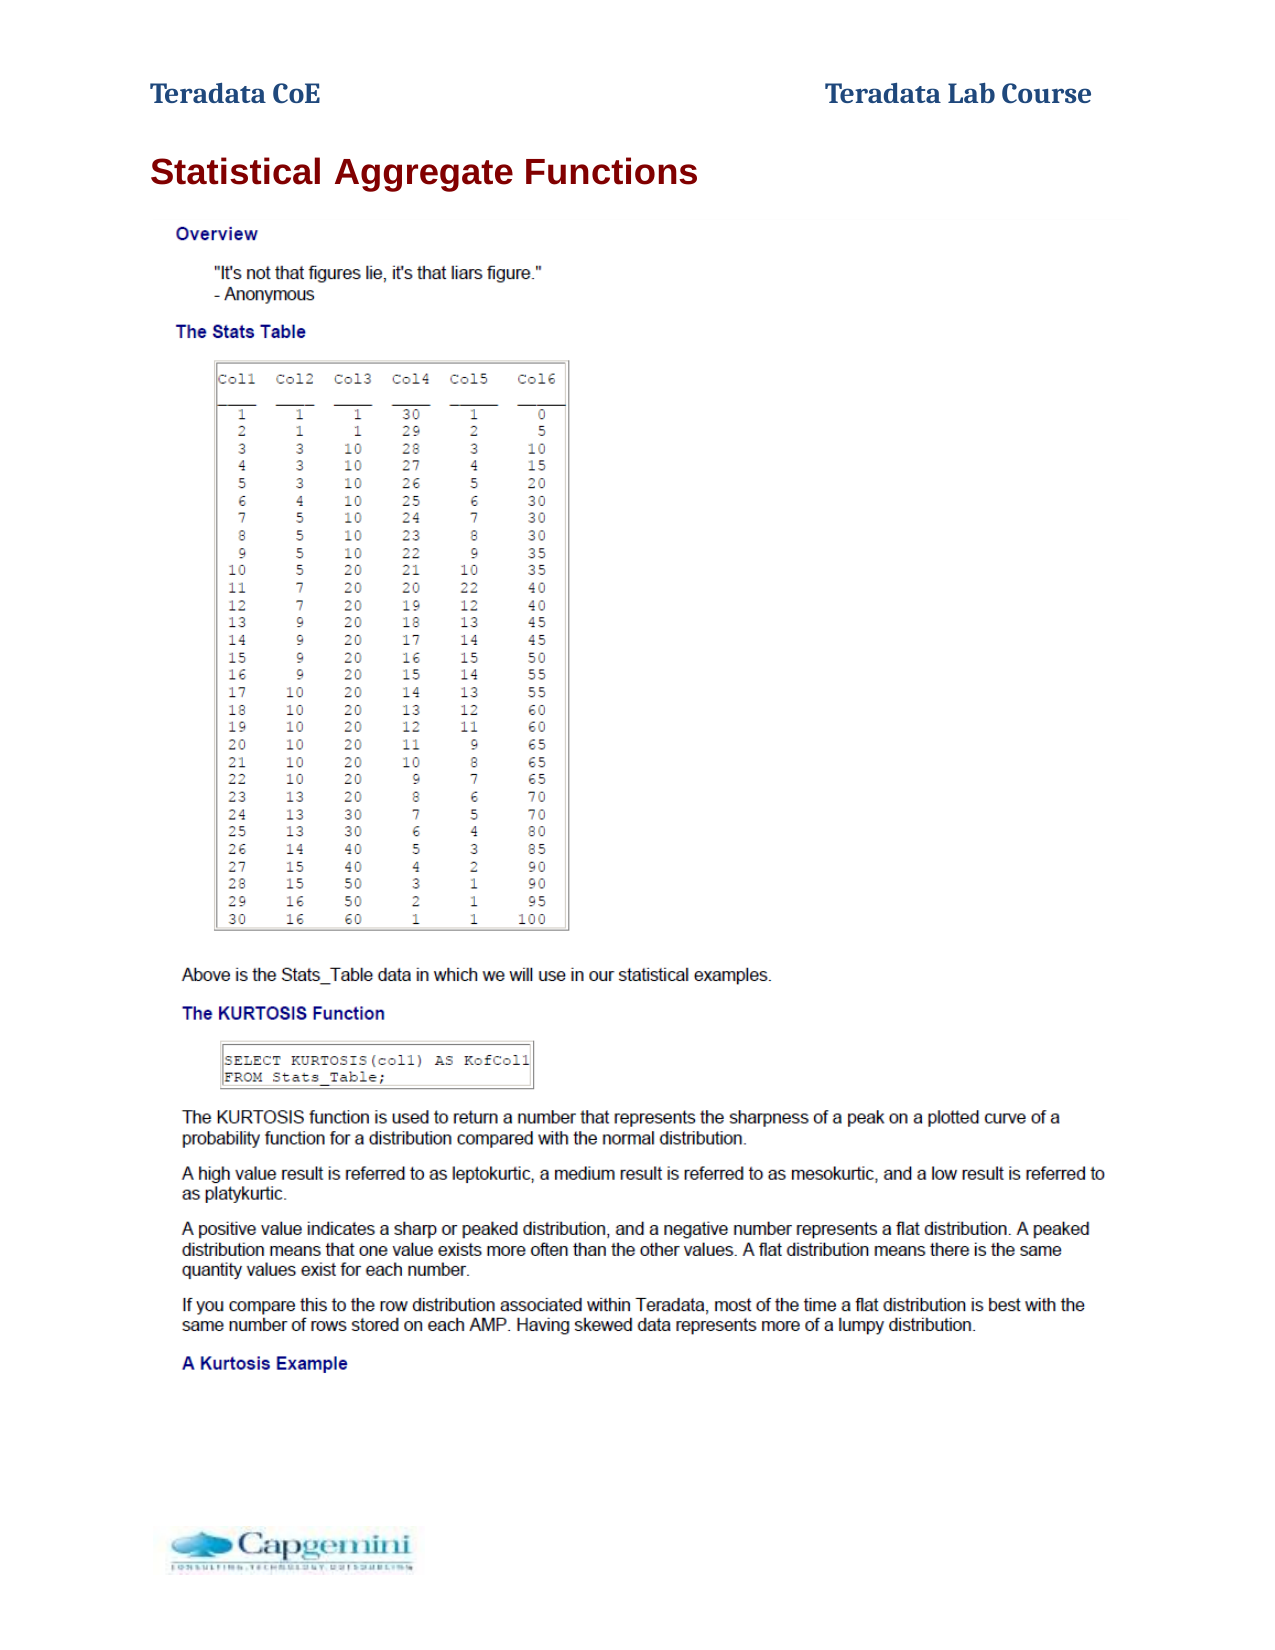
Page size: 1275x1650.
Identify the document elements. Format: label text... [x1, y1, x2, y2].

text_box Teradata CoE [147, 76, 336, 111]
text_box [153, 1526, 425, 1575]
text_box [153, 219, 1129, 934]
text_box [153, 959, 1127, 1394]
text_box Statistical Aggregate Functions [147, 152, 705, 193]
text_box Teradata Lab Course [823, 76, 1109, 111]
